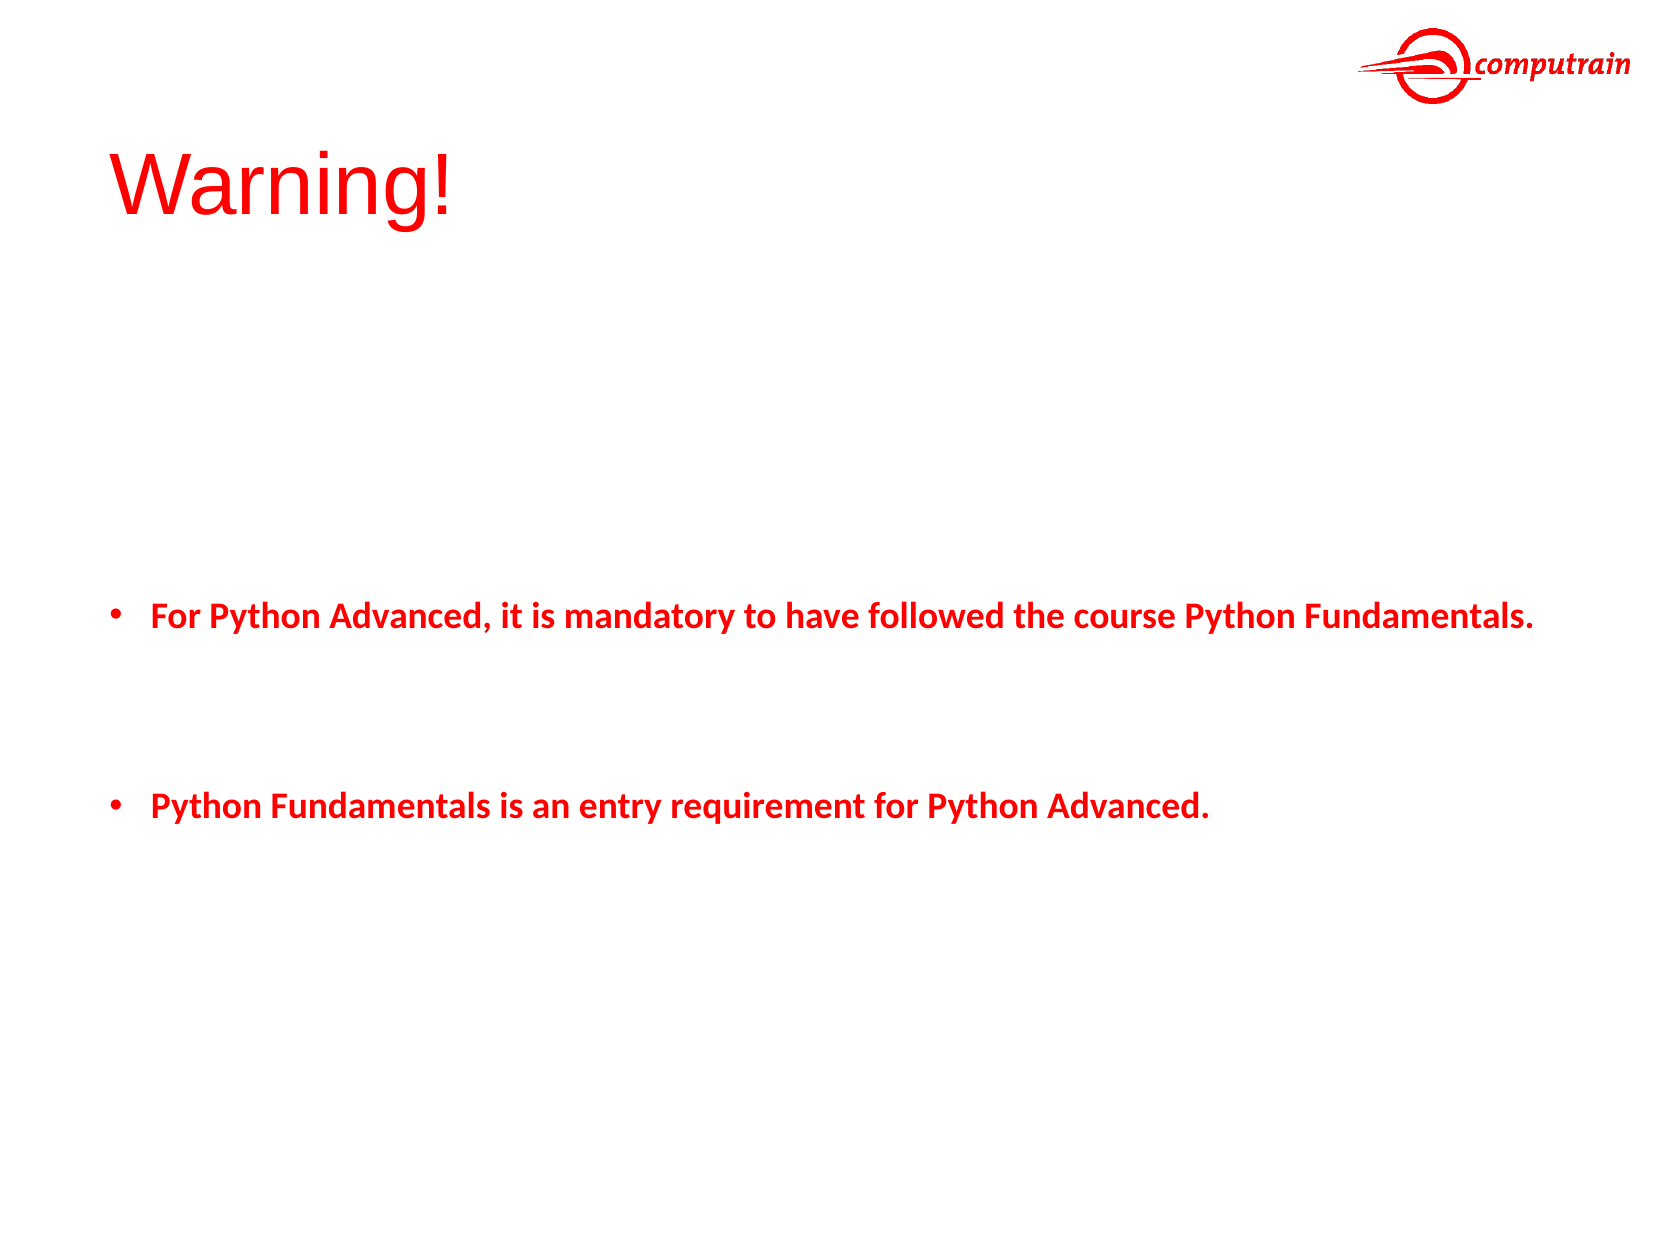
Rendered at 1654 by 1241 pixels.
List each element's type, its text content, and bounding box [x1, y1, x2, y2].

list For Python Advanced, it is mandatory to have followed the course Python Fundamentals. Python Fundamentals is an entry requirement for Python Advanced. [94, 330, 1560, 1223]
picture [1358, 28, 1630, 104]
title Warning! [94, 66, 1560, 306]
